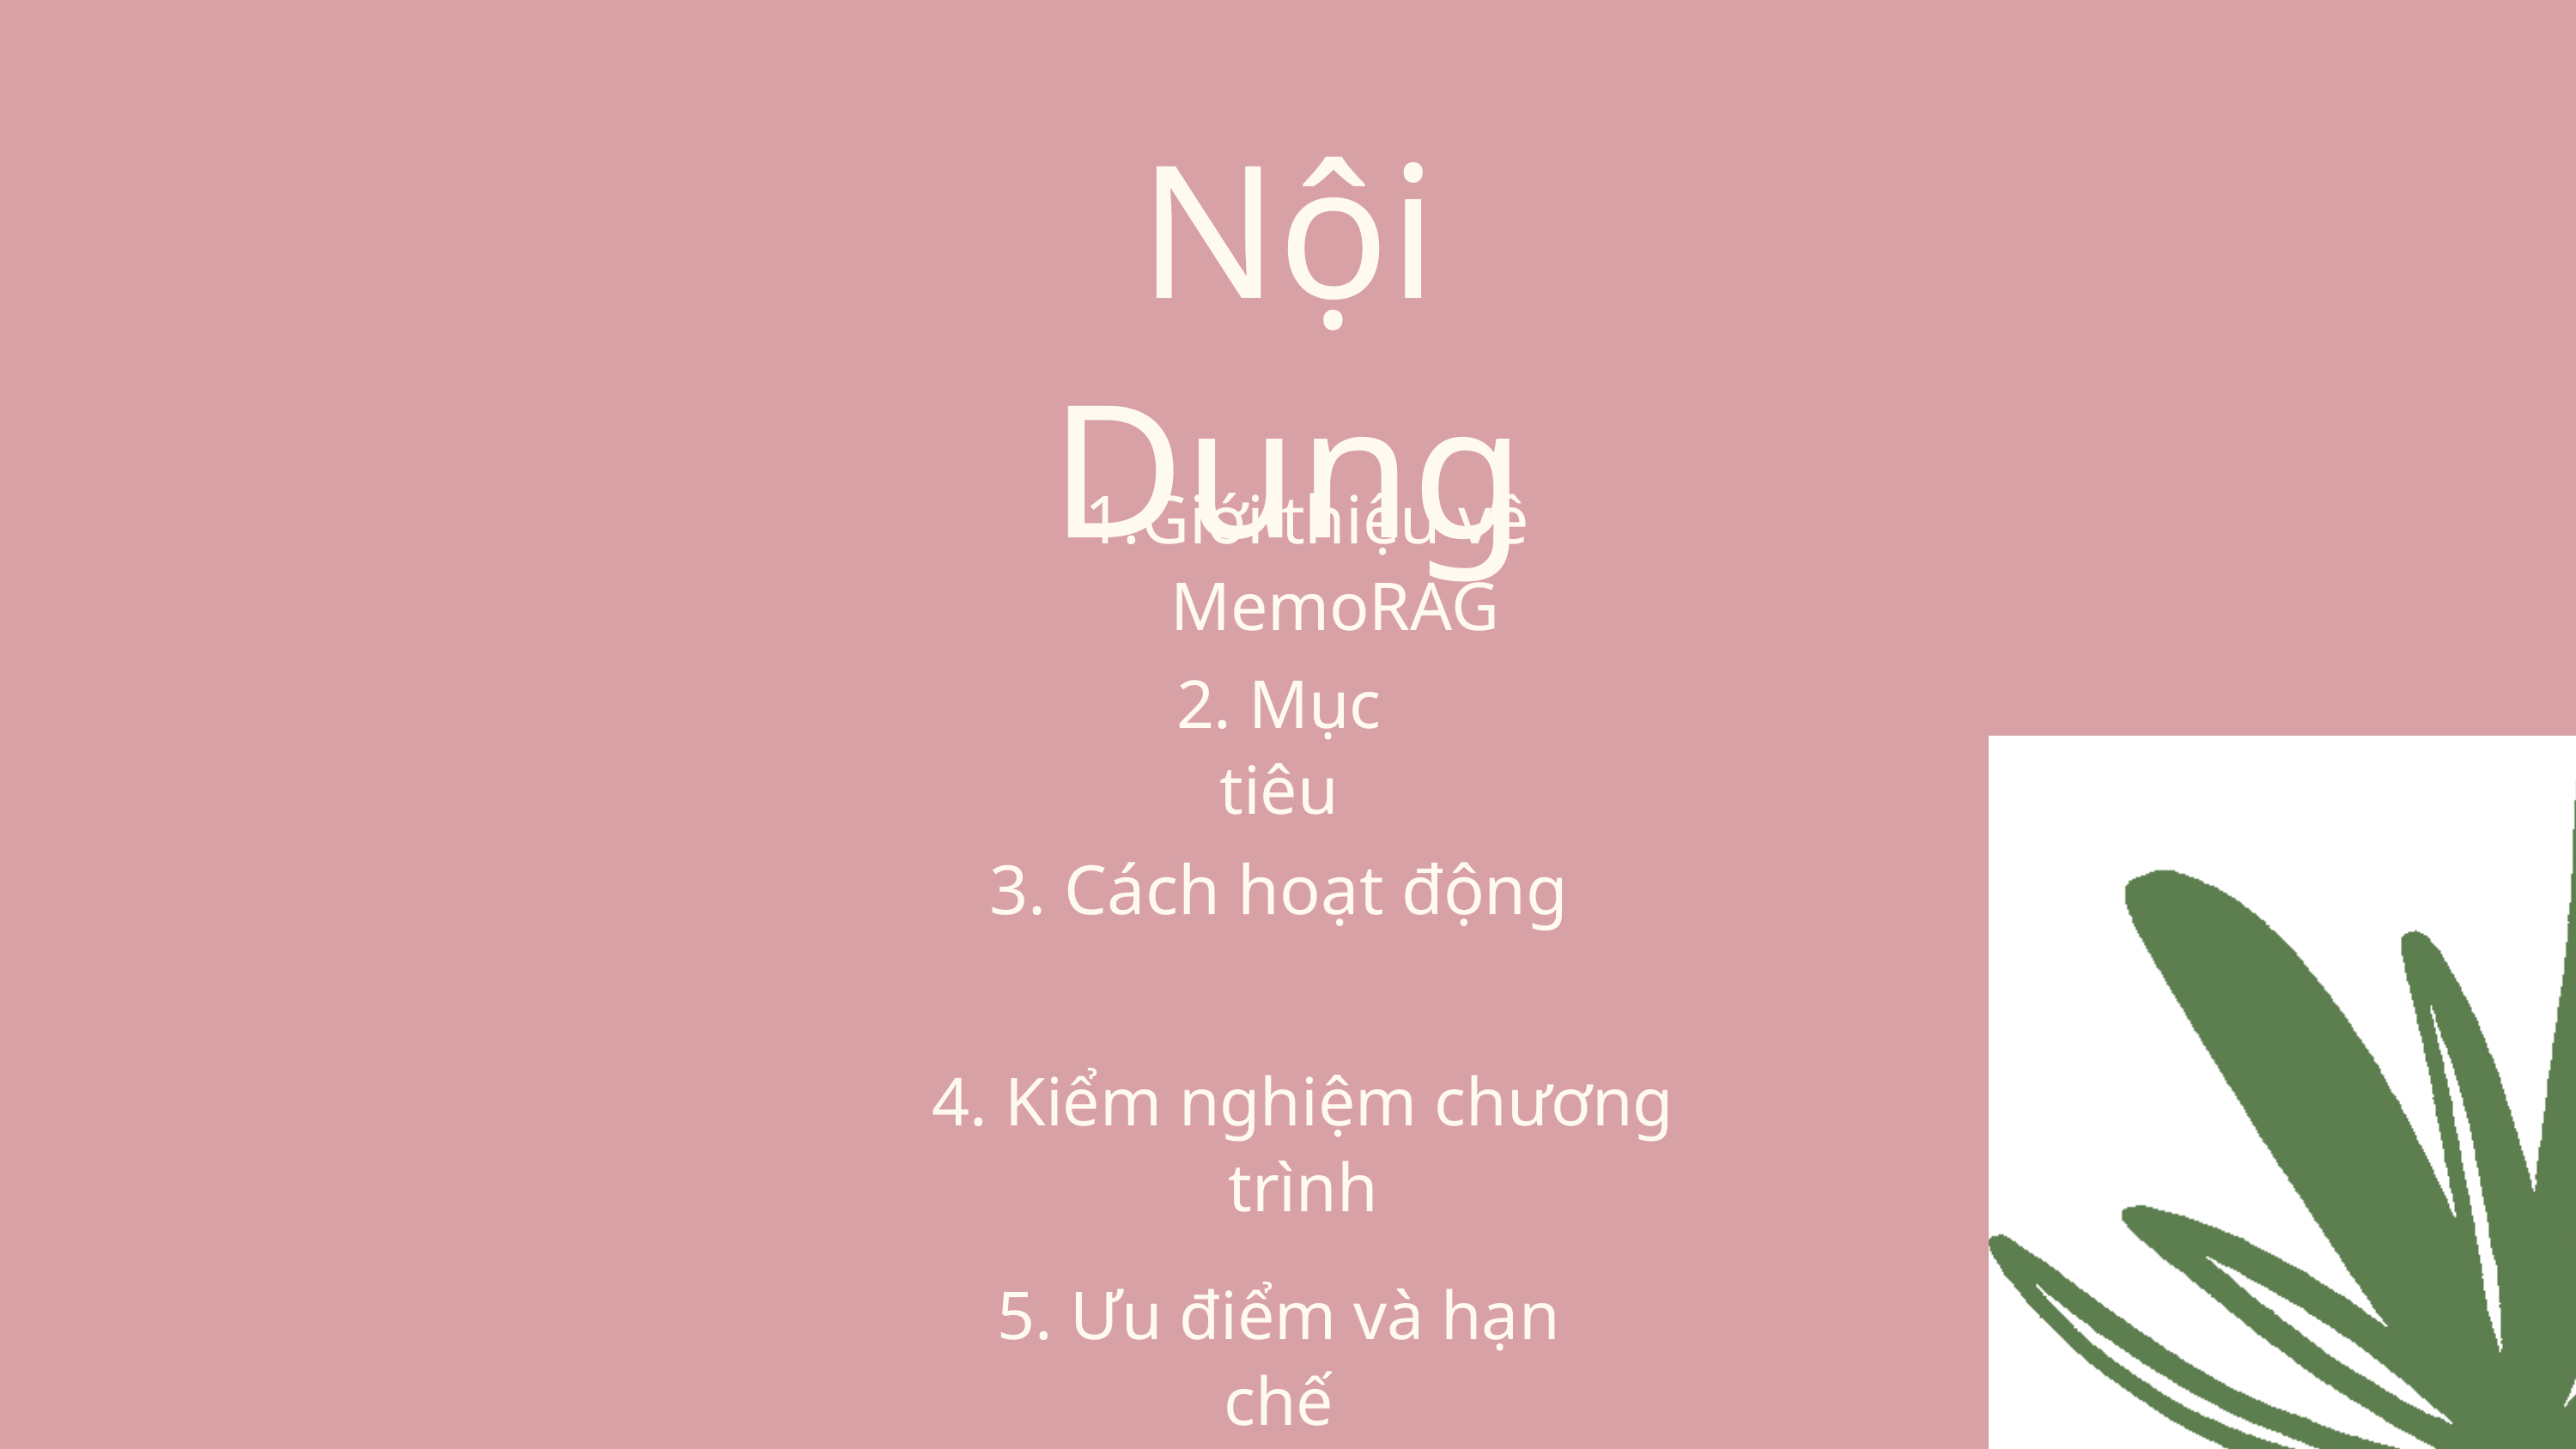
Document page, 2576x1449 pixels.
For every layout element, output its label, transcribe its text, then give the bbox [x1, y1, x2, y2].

text_box 3. Cách hoạt động [793, 840, 1782, 928]
picture [1989, 736, 2576, 1449]
text_box Giới thiệu về MemoRAG [875, 471, 1683, 644]
text_box 4. Kiểm nghiệm chương trình [869, 1052, 1737, 1225]
text_box 5. Ưu điểm và hạn chế [948, 1266, 1610, 1440]
text_box 2. Mục tiêu [1115, 655, 1443, 828]
text_box Nội Dung [906, 95, 1670, 471]
